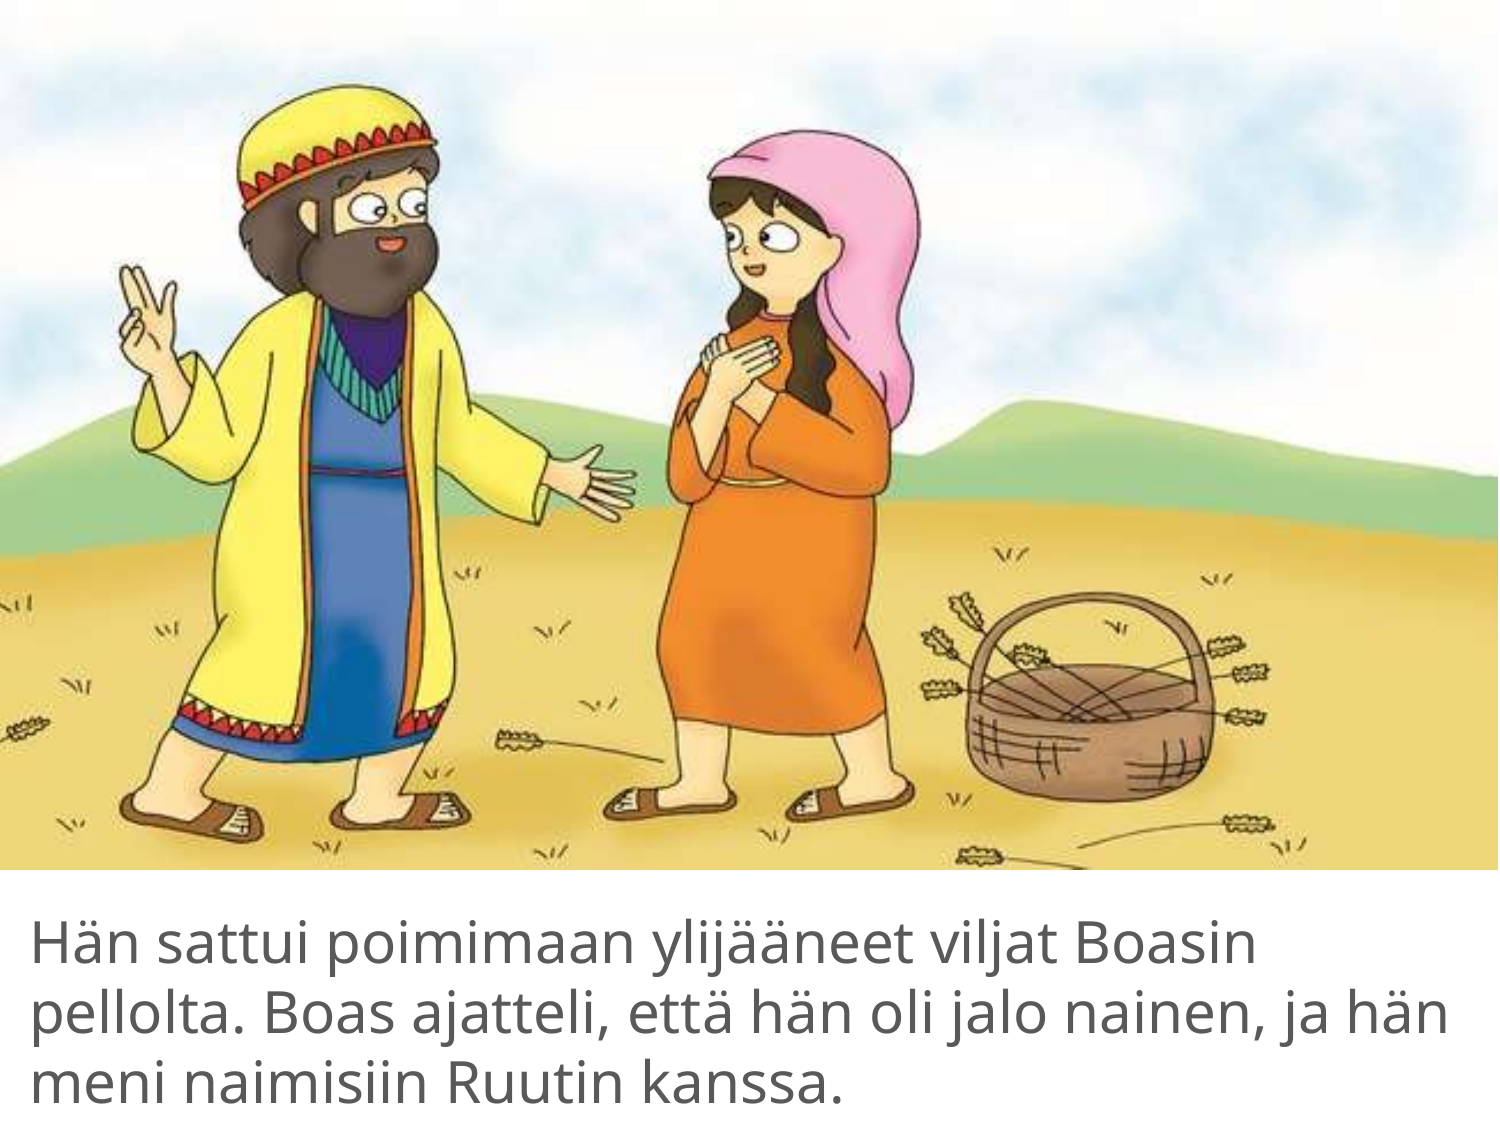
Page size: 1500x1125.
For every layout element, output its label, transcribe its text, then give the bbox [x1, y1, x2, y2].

picture [0, 0, 1498, 870]
text_box Hän sattui poimimaan ylijääneet viljat Boasin pellolta. Boas ajatteli, että hän oli jalo nainen, ja hän meni naimisiin Ruutin kanssa. [14, 897, 1500, 1123]
